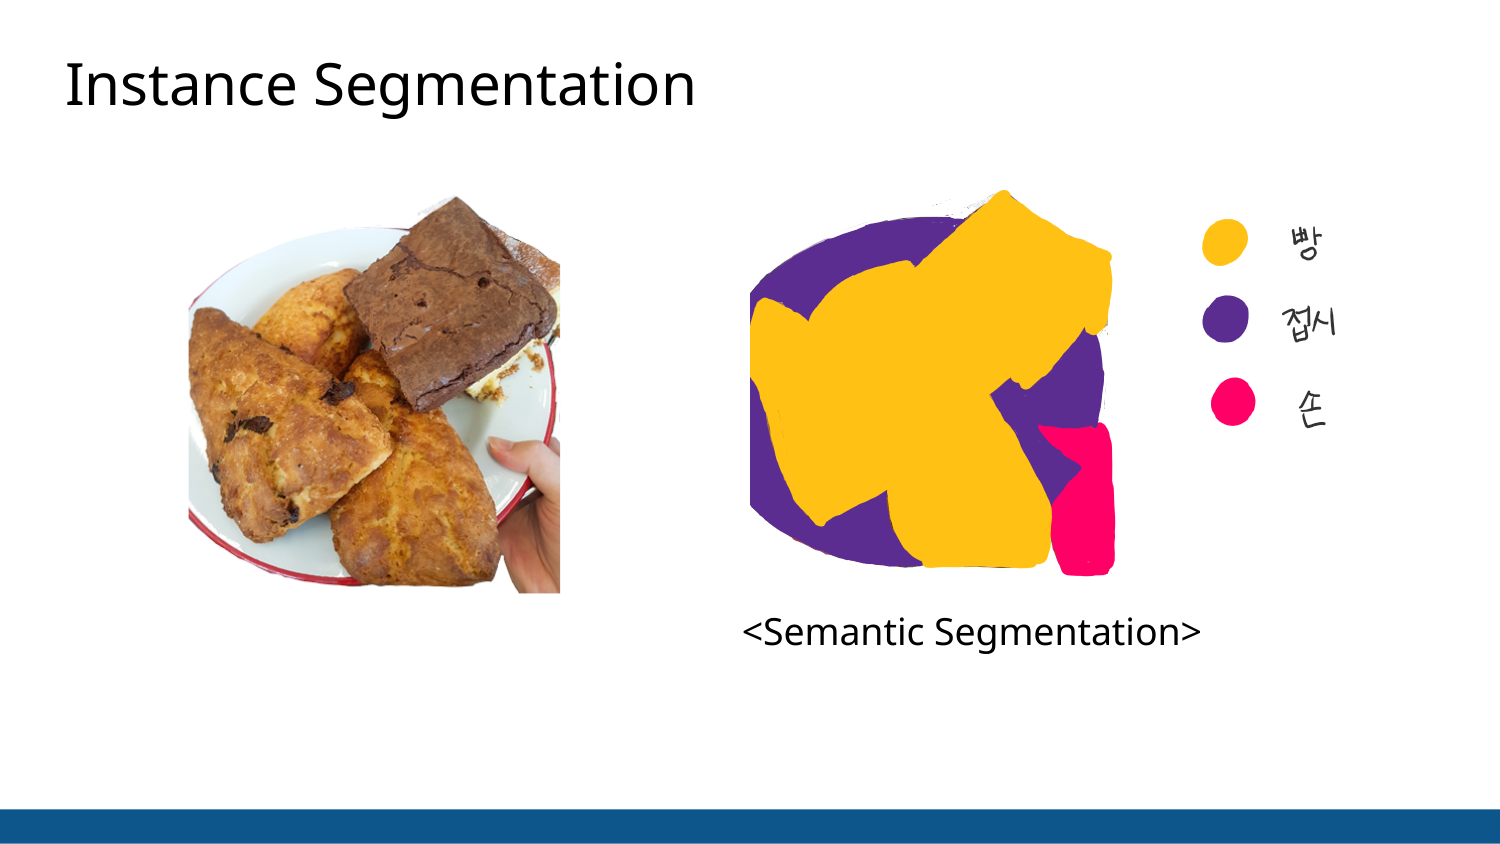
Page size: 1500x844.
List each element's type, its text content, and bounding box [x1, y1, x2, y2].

text_box <Semantic Segmentation> [725, 600, 1230, 661]
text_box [749, 184, 1347, 578]
text_box Instance Segmentation [62, 45, 725, 118]
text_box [177, 184, 687, 597]
